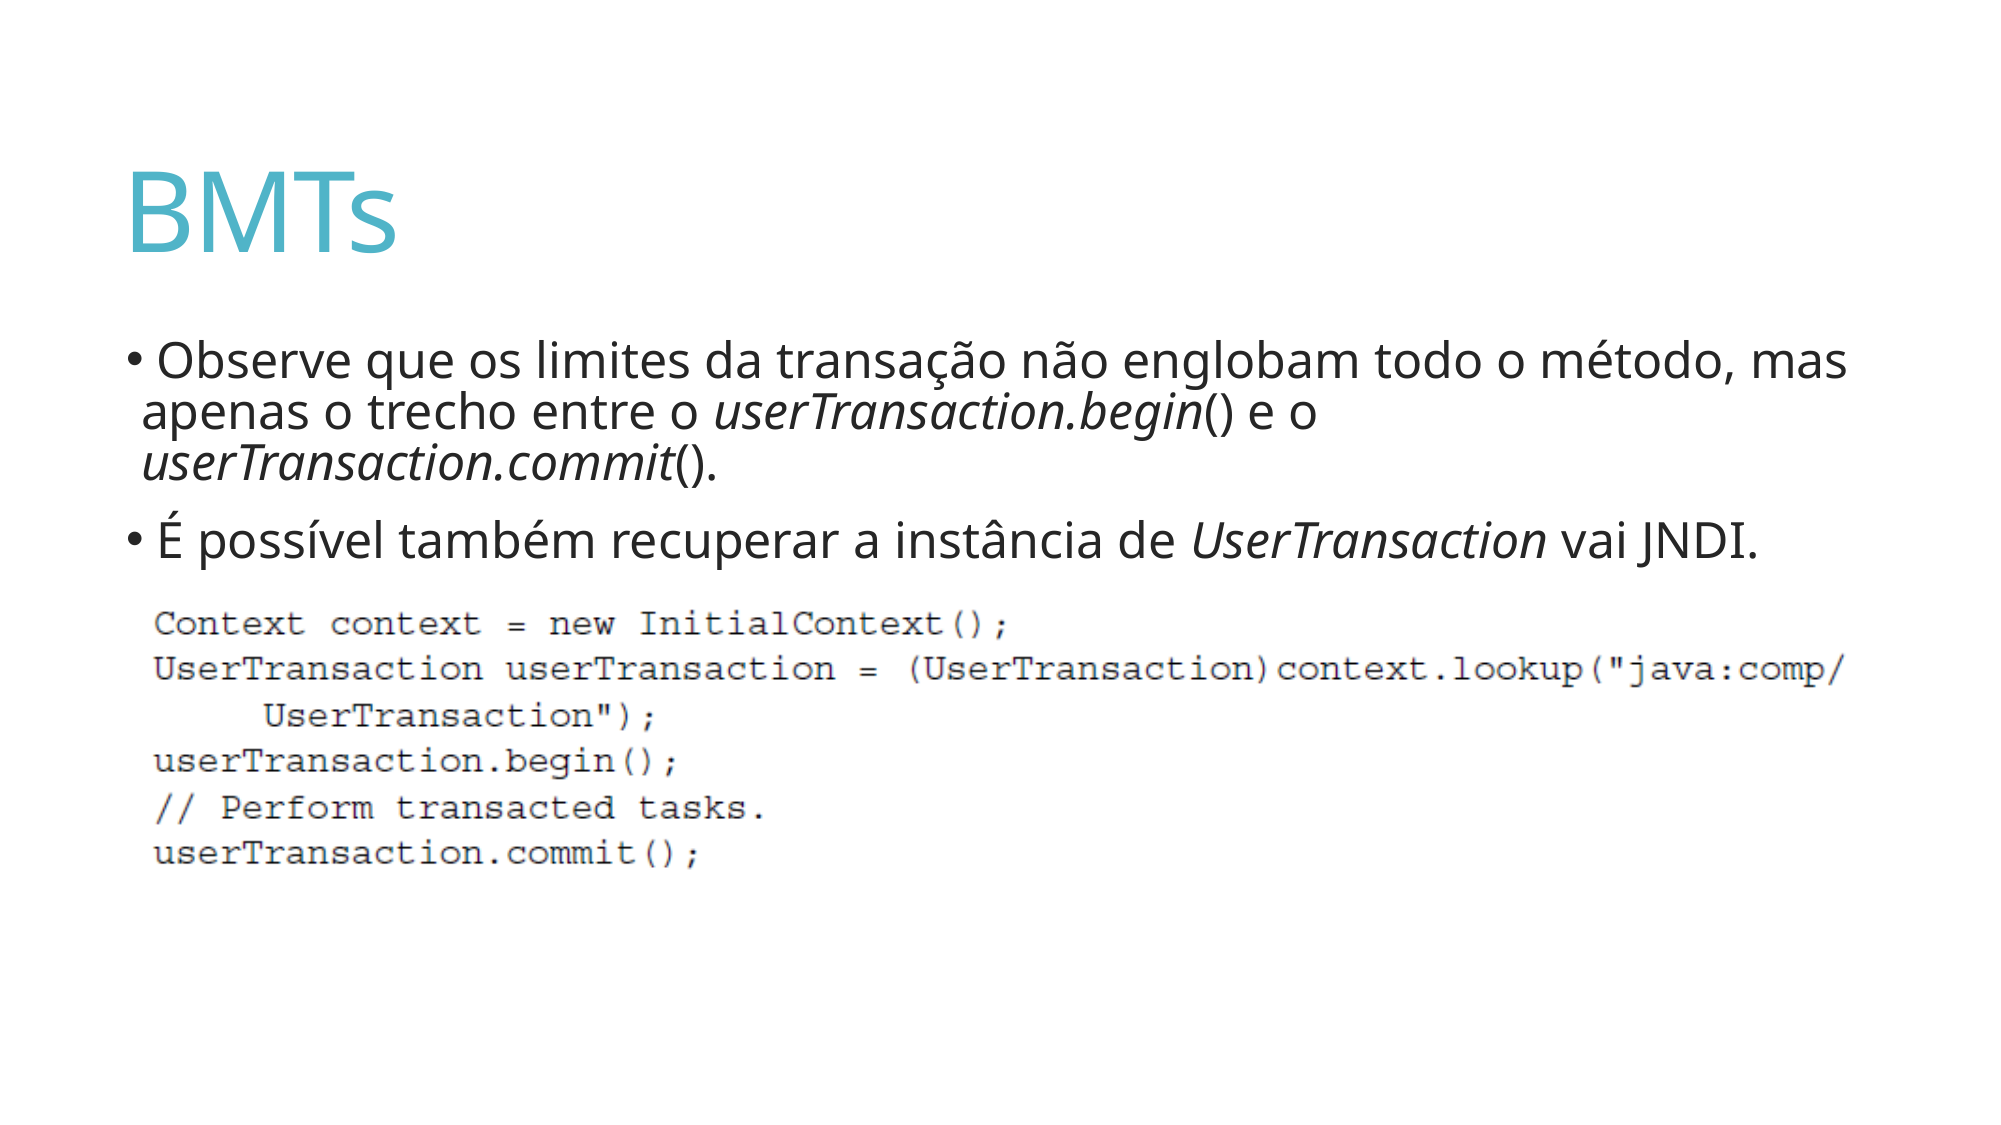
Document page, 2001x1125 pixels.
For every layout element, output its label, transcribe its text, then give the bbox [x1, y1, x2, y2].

title BMTs [107, 81, 1875, 354]
picture [150, 601, 1857, 882]
list Observe que os limites da transação não englobam todo o método, mas apenas o trecho entre o userTransaction.begin() e o userTransaction.commit(). É possível também recuperar a instância de UserTransaction vai JNDI. [111, 329, 1876, 560]
